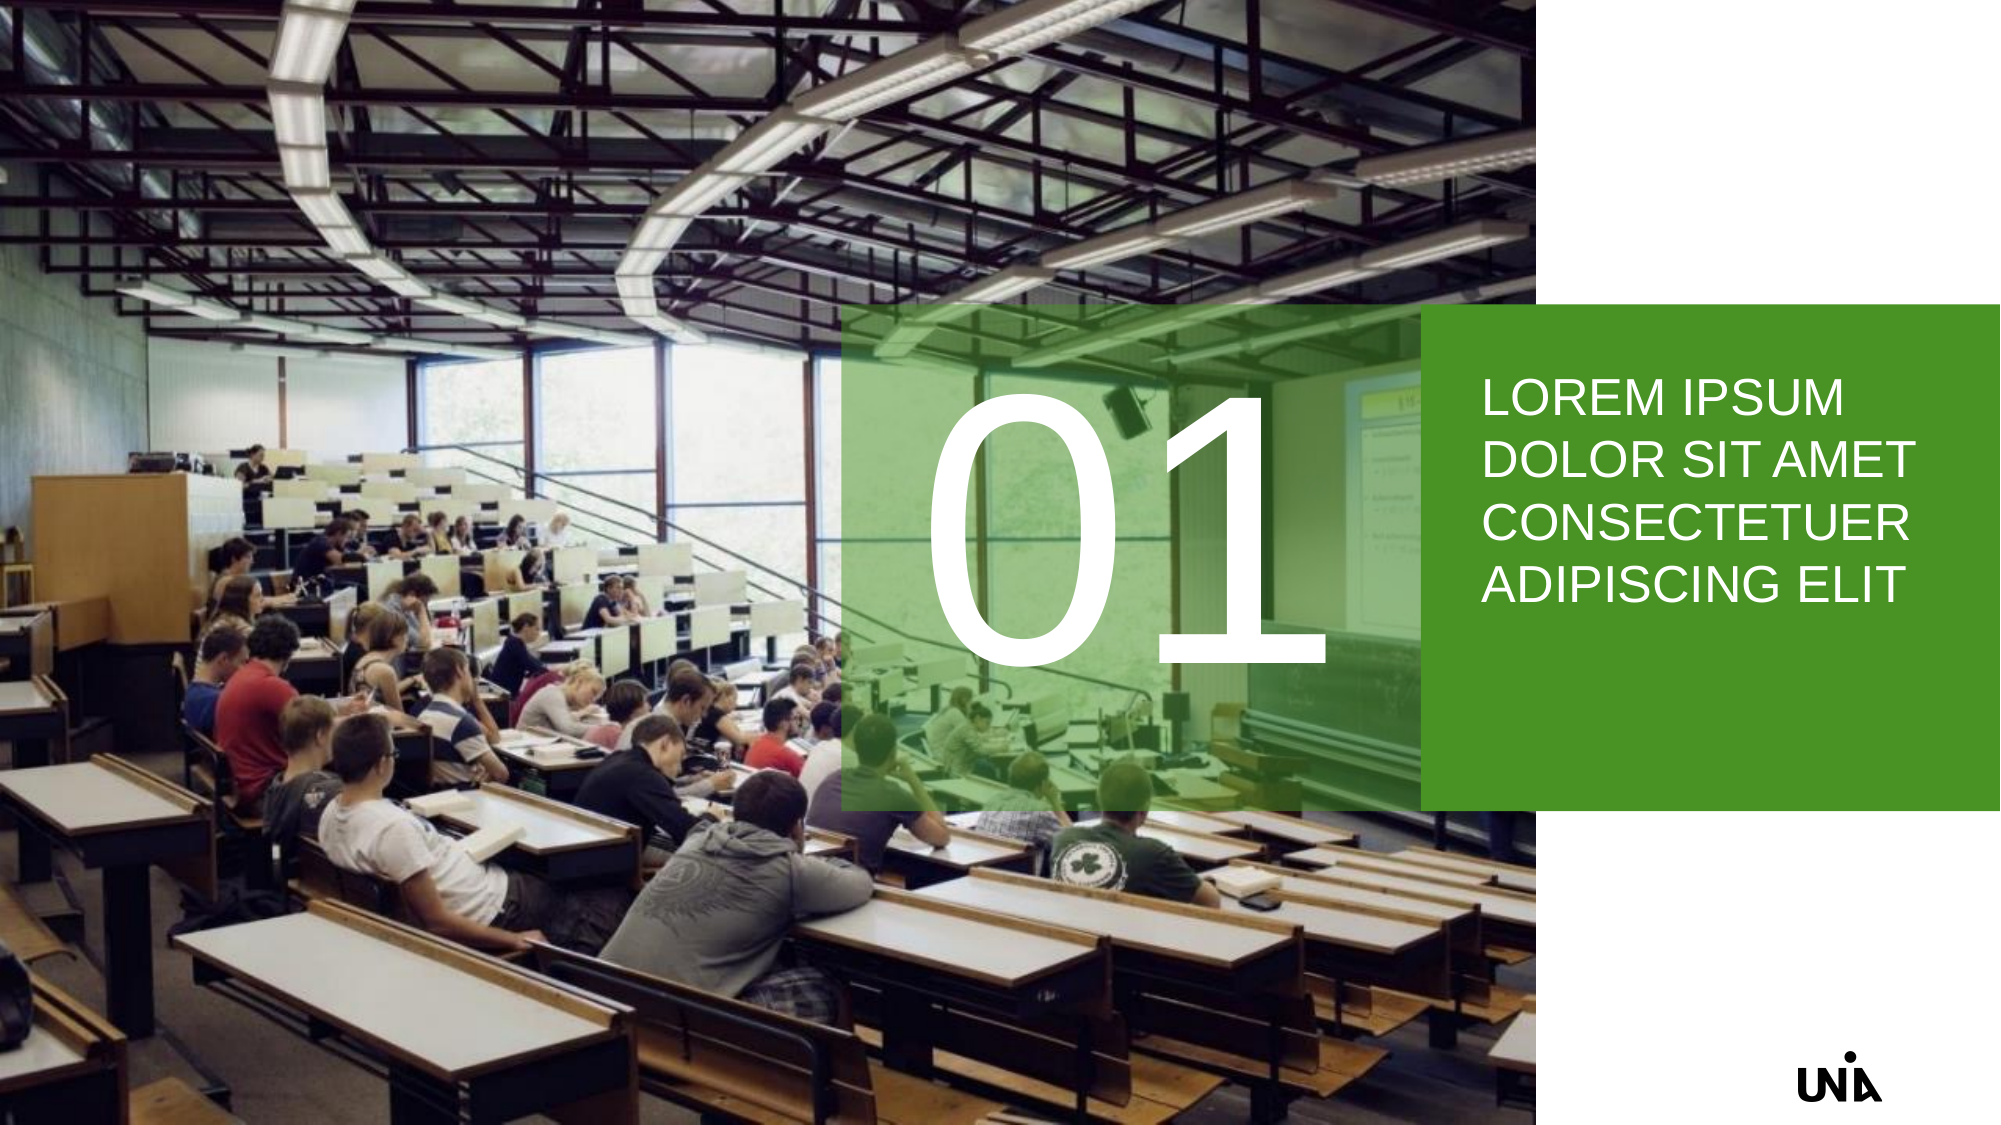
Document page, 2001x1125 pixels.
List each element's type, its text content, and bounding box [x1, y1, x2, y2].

picture [1798, 1051, 1883, 1102]
list Lorem ipsum dolor sit amet consectetuer adipiscing elit [1536, 304, 2000, 812]
picture [0, 0, 1536, 1125]
